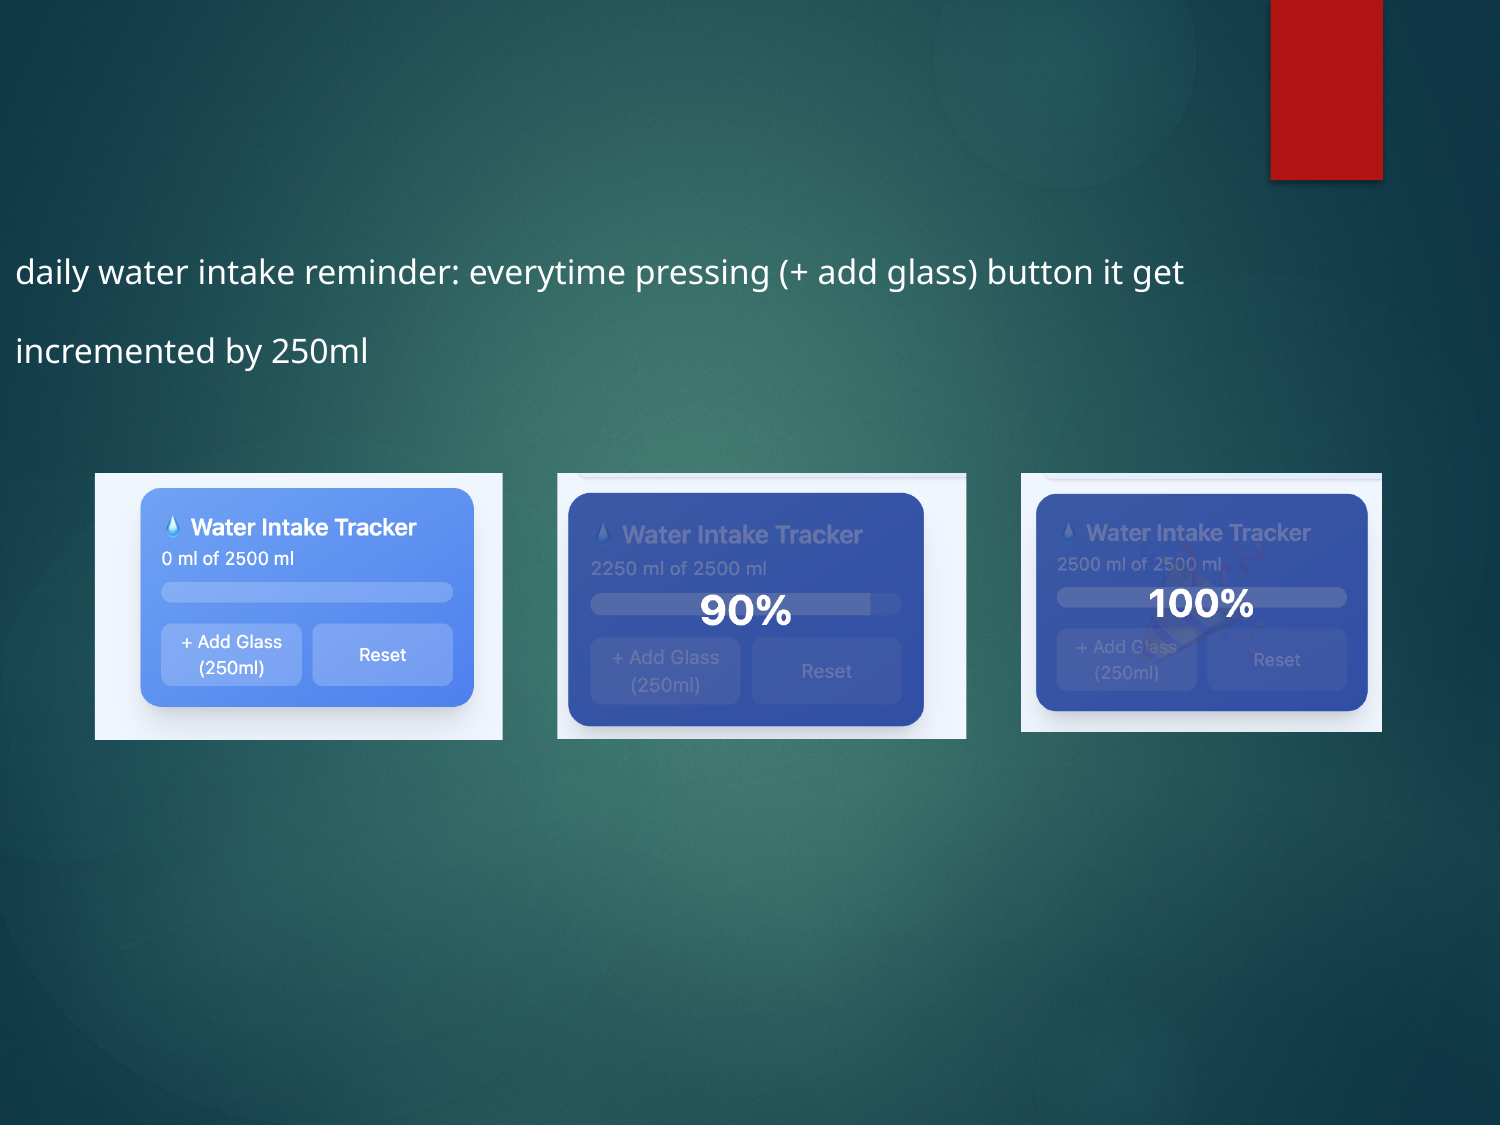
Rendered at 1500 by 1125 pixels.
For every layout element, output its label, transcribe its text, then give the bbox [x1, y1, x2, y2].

picture [94, 473, 503, 740]
list daily water intake reminder: everytime pressing (+ add glass) button it get incremented by 250ml [0, 203, 1350, 563]
picture [1020, 473, 1383, 733]
picture [556, 473, 967, 739]
